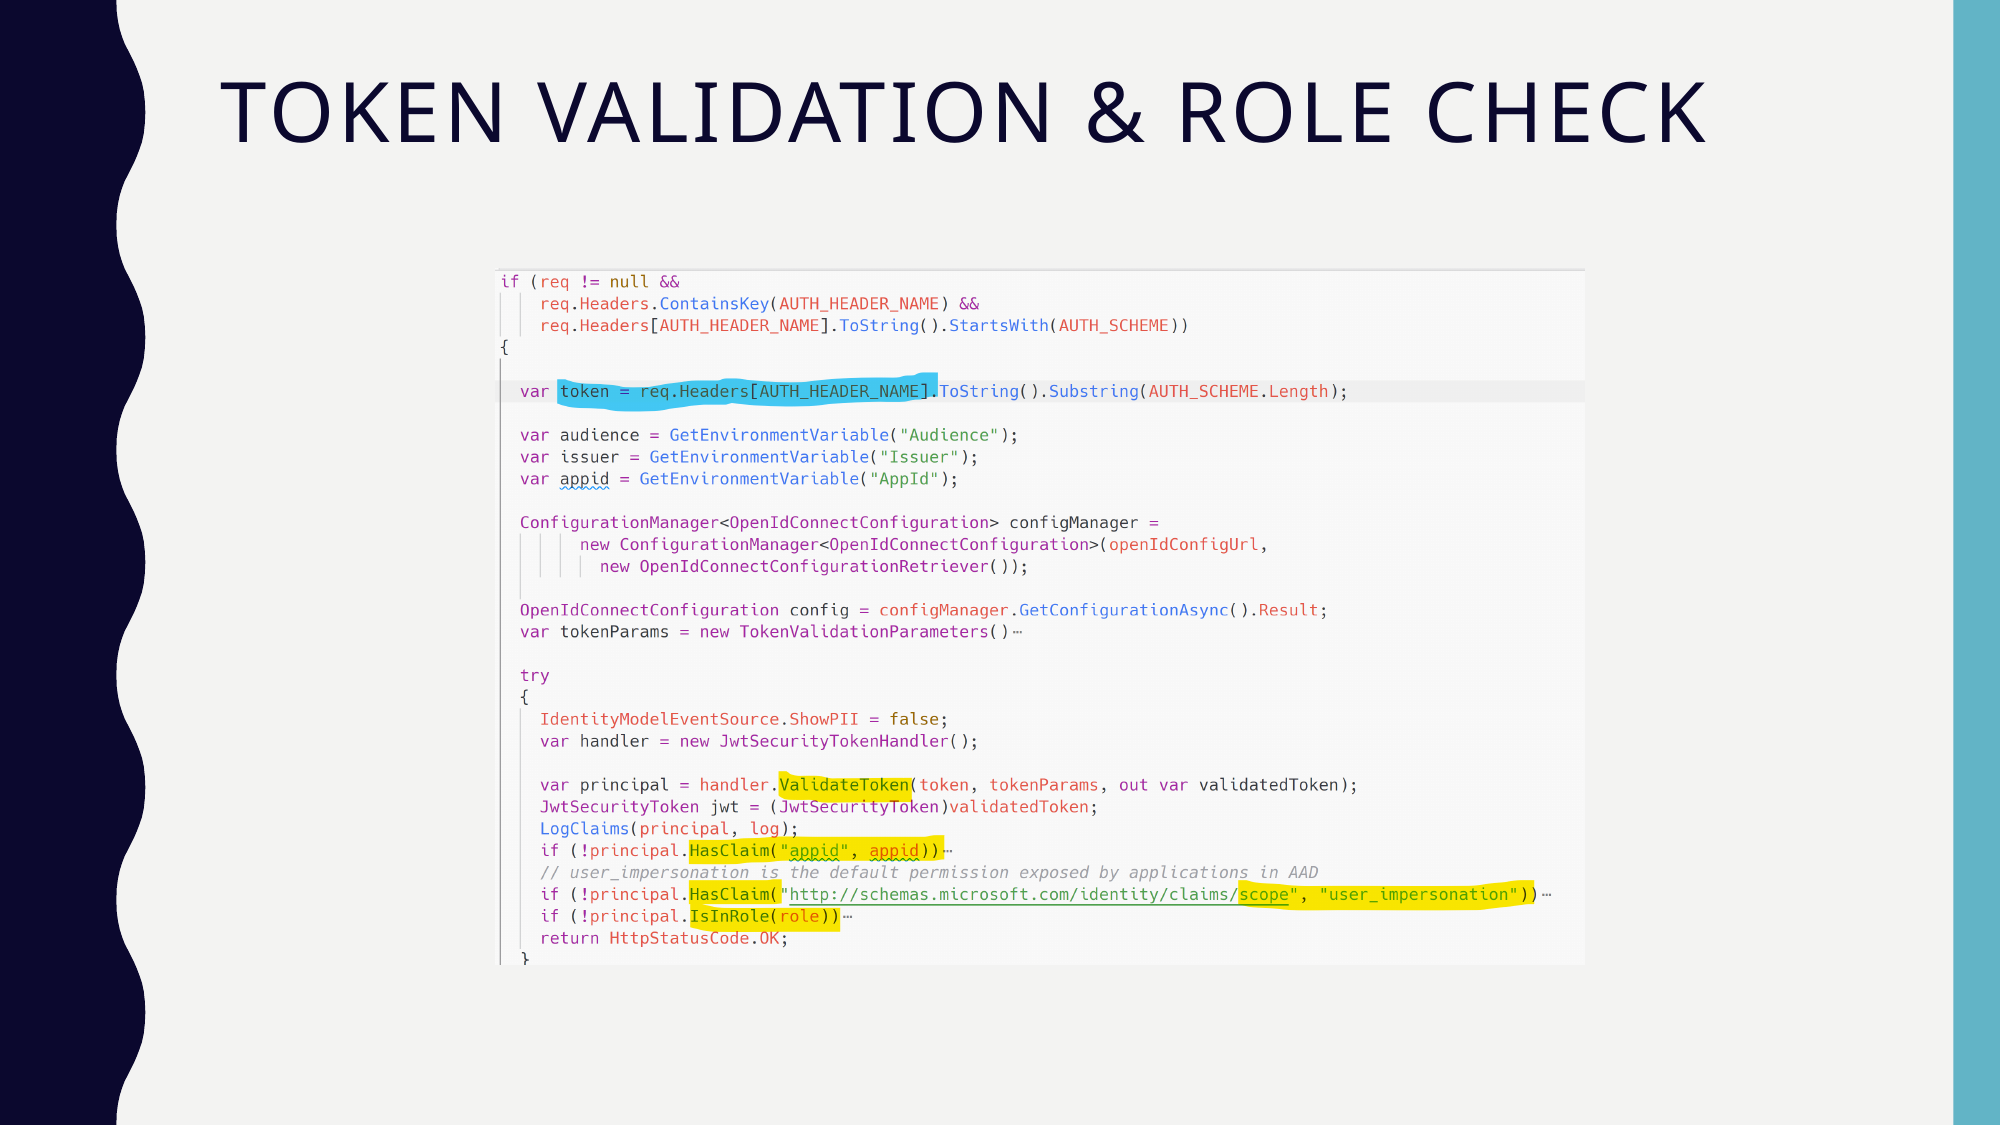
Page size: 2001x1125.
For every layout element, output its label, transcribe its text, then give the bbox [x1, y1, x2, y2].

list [495, 268, 1585, 965]
title Token Validation & Role Check [205, 62, 1875, 205]
